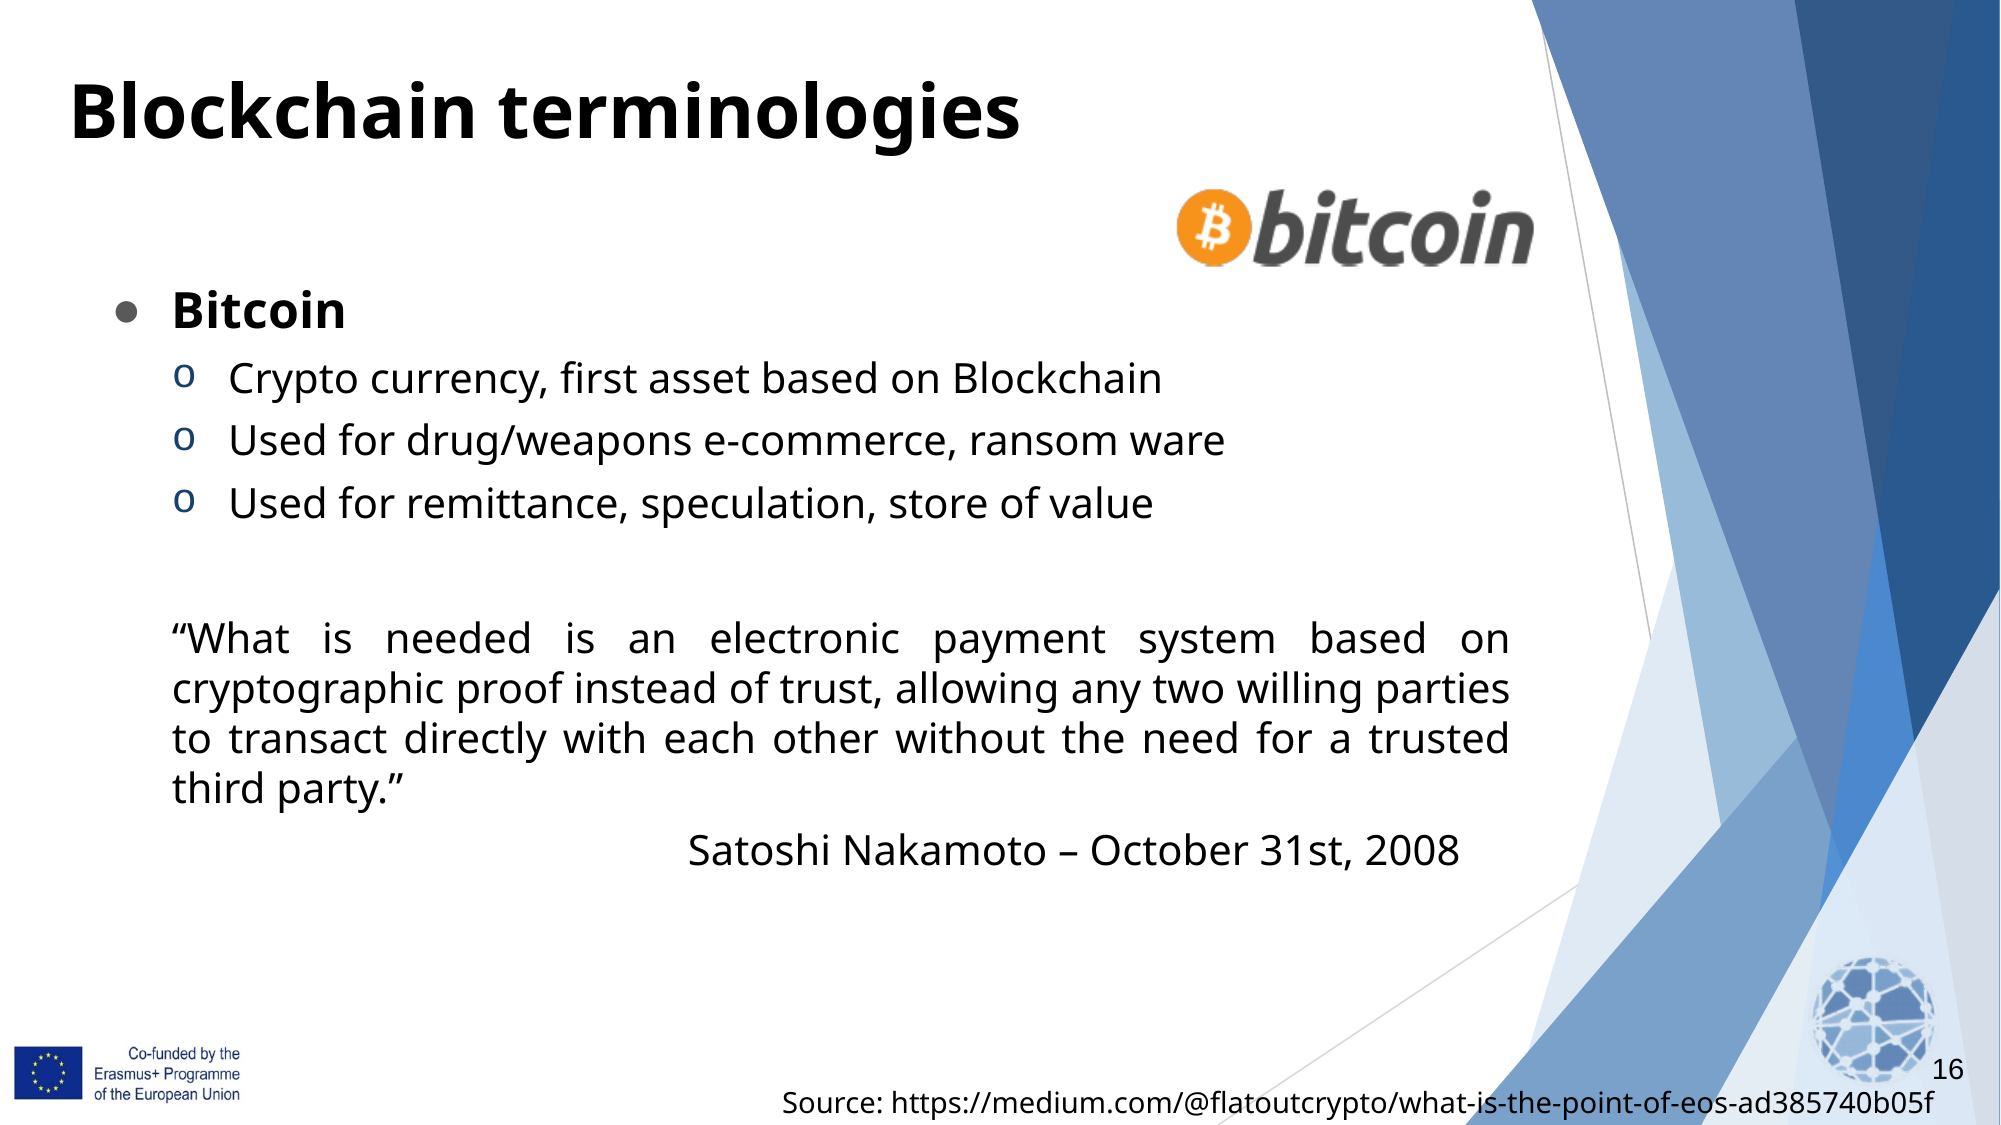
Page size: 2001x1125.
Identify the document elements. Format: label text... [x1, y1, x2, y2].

text_box Source: https://medium.com/@flatoutcrypto/what-is-the-point-of-eos-ad385740b05f [767, 1076, 2000, 1125]
text_box Blockchain terminologies [53, 49, 1658, 189]
picture [1952, 1068, 1959, 1076]
picture [1952, 1061, 1959, 1068]
picture [1170, 169, 1545, 297]
text_box Bitcoin Crypto currency, first asset based on Blockchain Used for drug/weapons e-commerce, ransom ware Used for remittance, speculation, store of value “What is needed is an electronic payment system based on cryptographic proof instead of trust, allowing any two willing parties to transact directly with each other without the need for a trusted third party.” Satoshi Nakamoto – October 31st, 2008 [81, 263, 1527, 980]
picture [1787, 955, 1959, 1076]
picture [0, 1031, 251, 1115]
